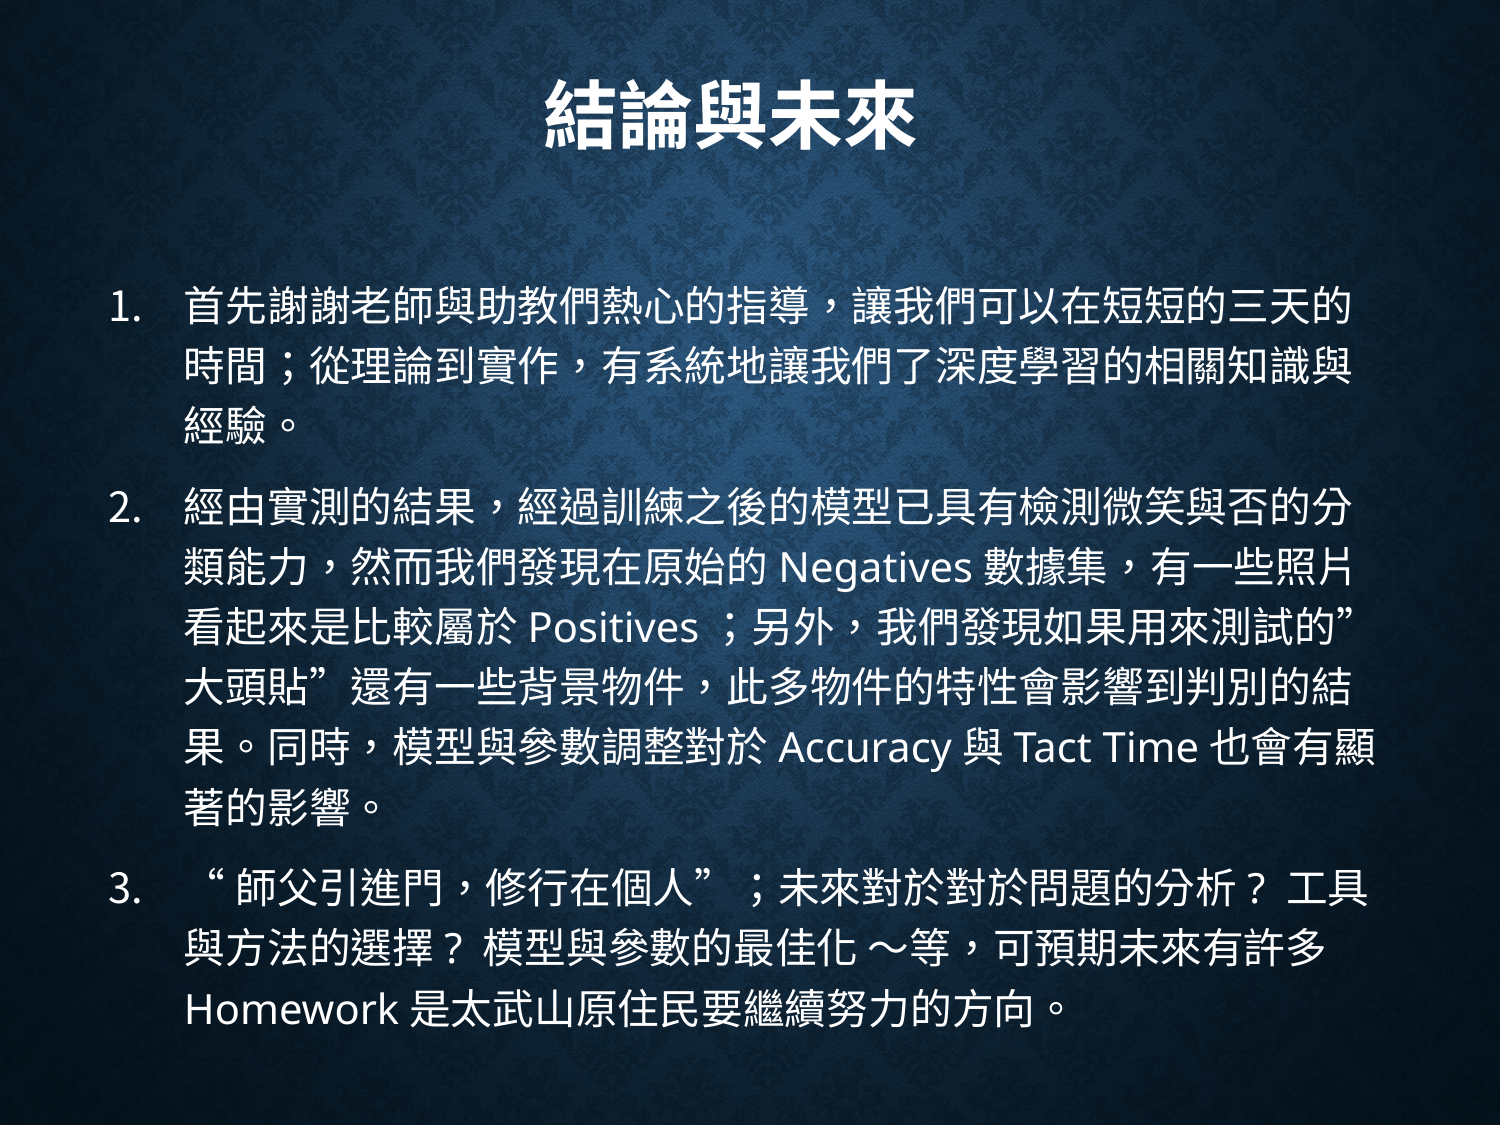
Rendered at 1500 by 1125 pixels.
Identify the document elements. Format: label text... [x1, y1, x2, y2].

list 首先謝謝老師與助教們熱心的指導，讓我們可以在短短的三天的時間；從理論到實作，有系統地讓我們了深度學習的相關知識與經驗。 經由實測的結果，經過訓練之後的模型已具有檢測微笑與否的分類能力，然而我們發現在原始的Negatives數據集，有一些照片看起來是比較屬於Positives；另外，我們發現如果用來測試的”大頭貼”還有一些背景物件，此多物件的特性會影響到判別的結果。同時，模型與參數調整對於Accuracy與Tact Time也會有顯著的影響。 “師父引進門，修行在個人”；未來對於對於問題的分析? 工具與方法的選擇? 模型與參數的最佳化 ～等，可預期未來有許多Homework是太武山原住民要繼續努力的方向。 [93, 262, 1402, 1055]
title 結論與未來 [93, 38, 1368, 201]
